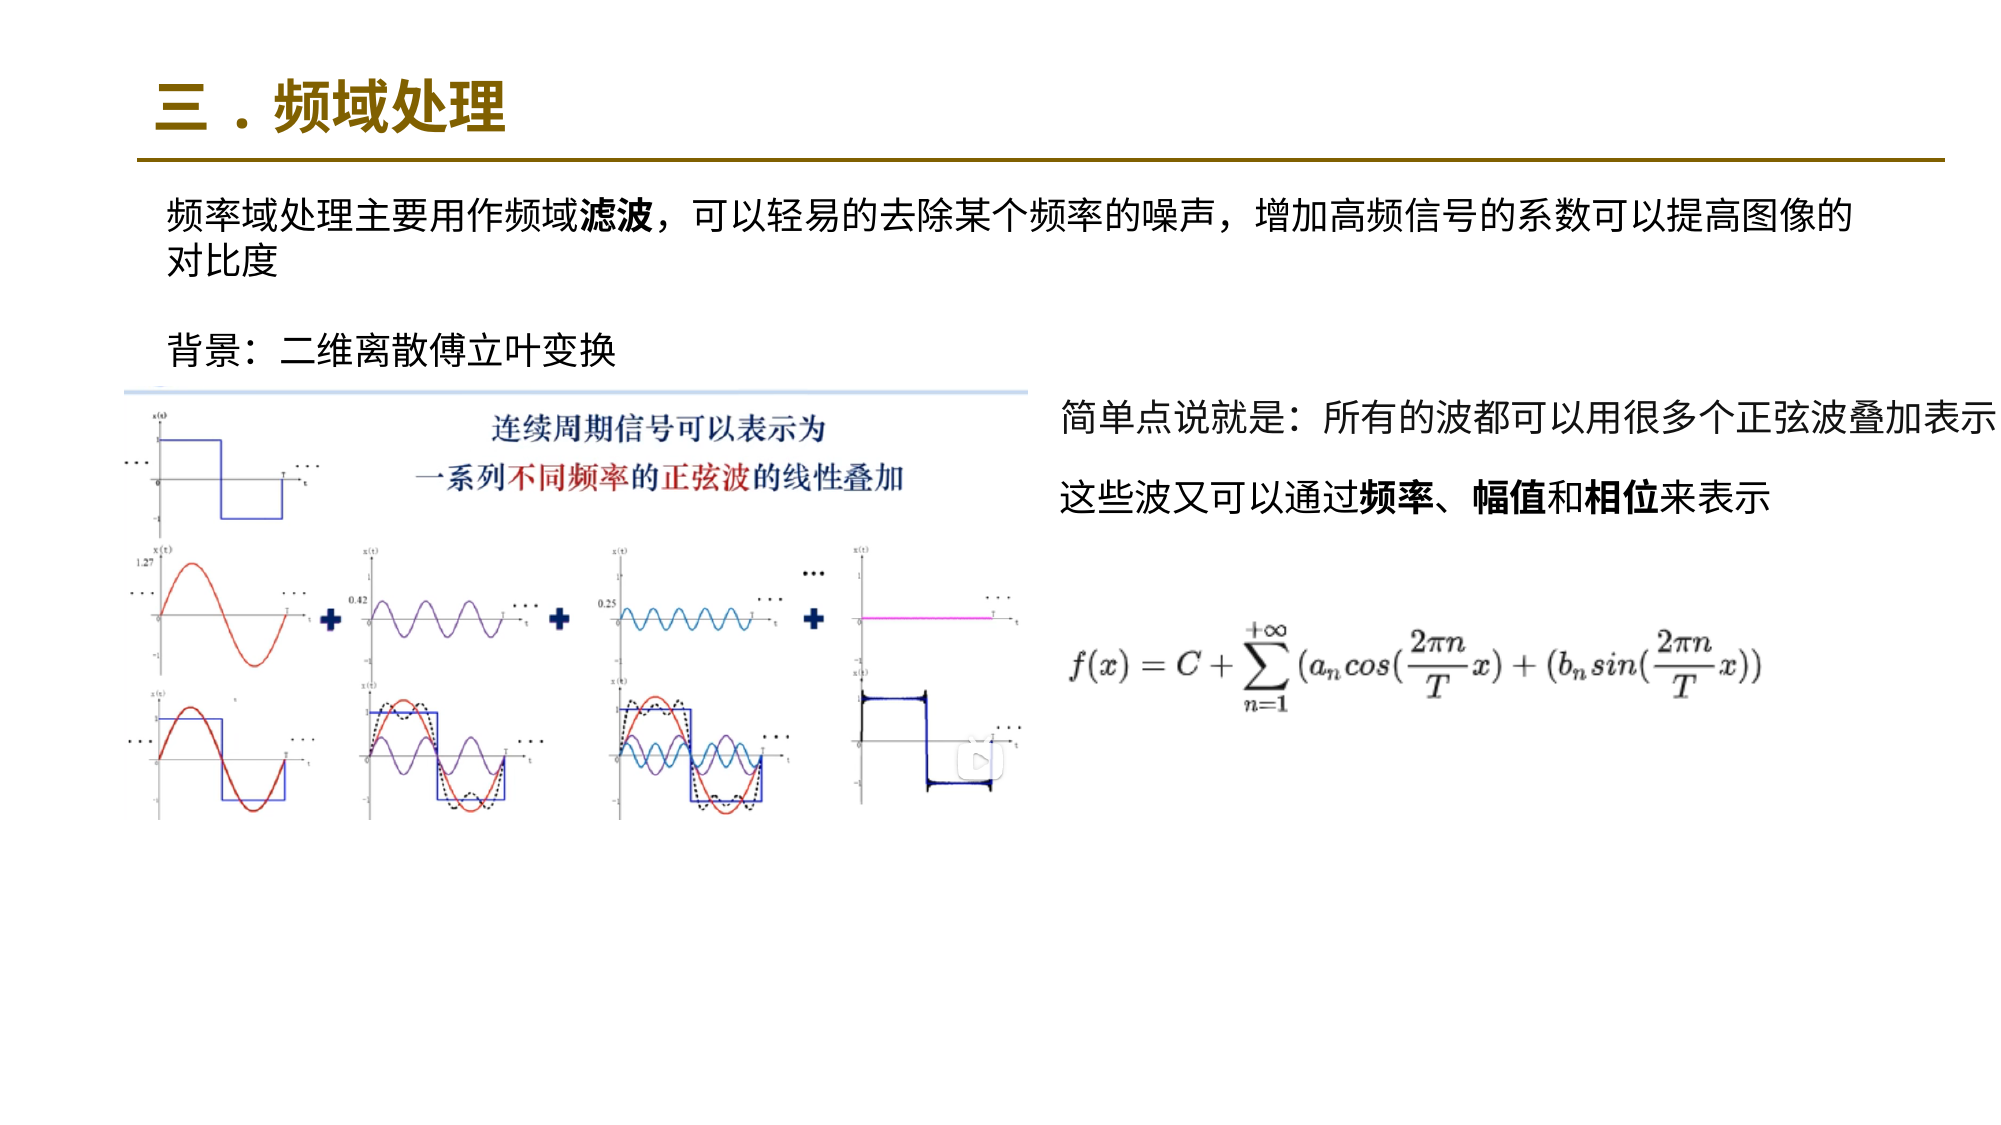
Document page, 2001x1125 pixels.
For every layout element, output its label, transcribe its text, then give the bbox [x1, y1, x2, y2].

text_box 这些波又可以通过频率、幅值和相位来表示 [1044, 466, 1787, 527]
picture [1040, 613, 1772, 734]
text_box 简单点说就是：所有的波都可以用很多个正弦波叠加表示 [1045, 386, 2000, 447]
title 三.频域处理 [137, 59, 1863, 158]
text_box 频率域处理主要用作频域滤波，可以轻易的去除某个频率的噪声，增加高频信号的系数可以提高图像的对比度 背景：二维离散傅立叶变换 [151, 184, 1900, 380]
picture [123, 386, 1028, 820]
